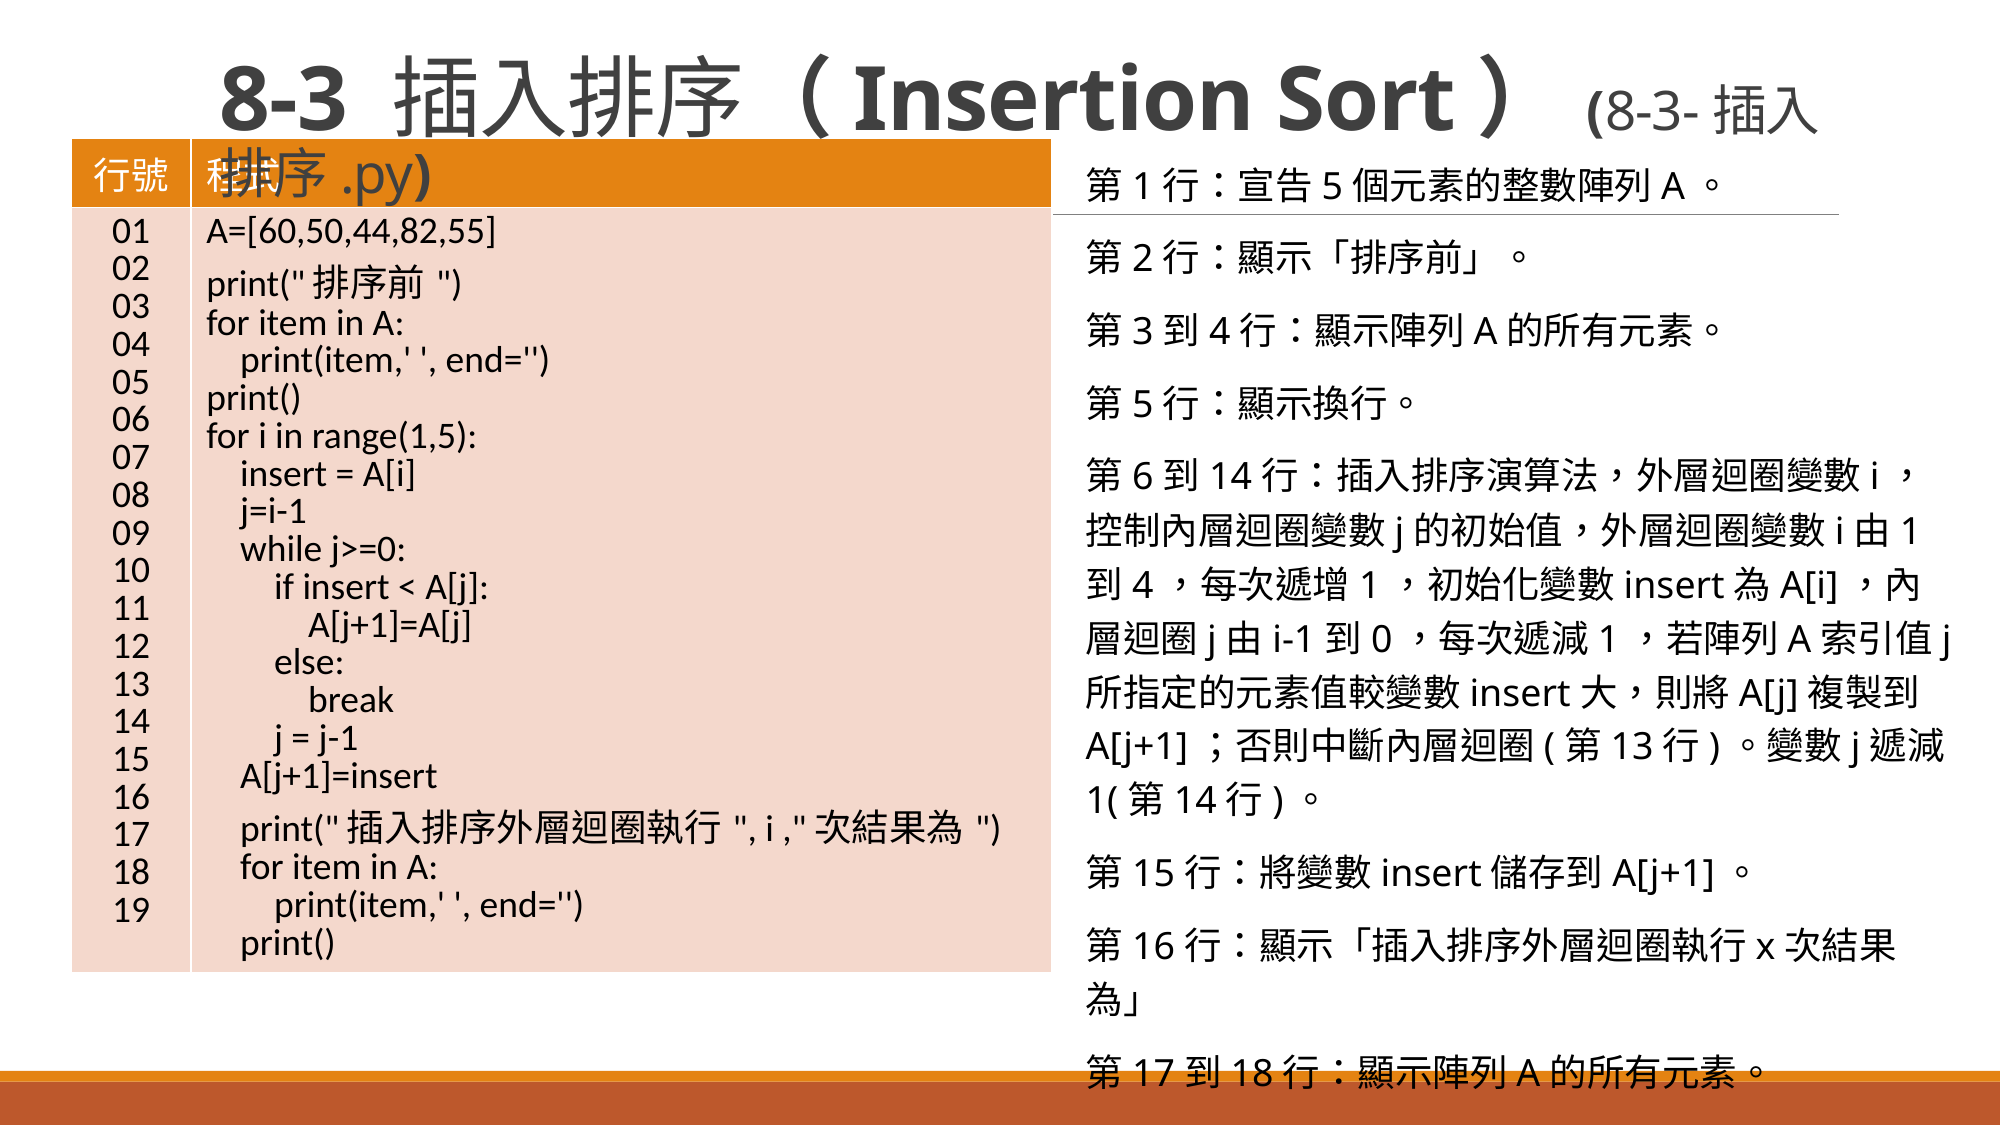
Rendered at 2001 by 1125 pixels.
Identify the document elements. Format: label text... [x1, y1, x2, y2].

table_cell A=[60,50,44,82,55] print("排序前") for item in A: print(item,' ', end='') print() for i in range(1,5): insert = A[i] j=i-1 while j>=0: if insert < A[j]: A[j+1]=A[j] else: break j = j-1 A[j+1]=insert print("插入排序外層迴圈執行", i ,"次結果為") for item in A: print(item,' ', end='') print() [192, 208, 1051, 972]
text_box 8-3 插入排序（Insertion Sort）(8-3-插入排序.py) [204, 49, 1855, 212]
table_cell 01 02 03 04 05 06 07 08 09 10 11 12 13 14 15 16 17 18 19 [72, 208, 190, 972]
list (1) 程式碼與解說 [180, 224, 1070, 1033]
table_header 行號 [72, 139, 190, 207]
table_header 程式 [192, 139, 204, 207]
text_box 第1行：宣告5個元素的整數陣列A。 第2行：顯示「排序前」。 第3到4行：顯示陣列A的所有元素。 第5行：顯示換行。 第6到14行：插入排序演算法，外層迴圈變數i，控制內層迴圈變數j的初始值，外層迴圈變數i由1到4，每次遞增1，初始化變數insert為A[i]，內層迴圈j由i-1到0，每次遞減1，若陣列A索引值j所指定的元素值較變數insert大，則將A[j]複製到A[j+1]；否則中斷內層迴圈(第13行)。變數j遞減1(第14行)。 第15行：將變數insert儲存到A[j+1]。 第16行：顯示「插入排序外層迴圈執行x次結果為」 第17到18行：顯示陣列A的所有元素。 第19行：顯示換行。 [1070, 145, 1968, 1125]
